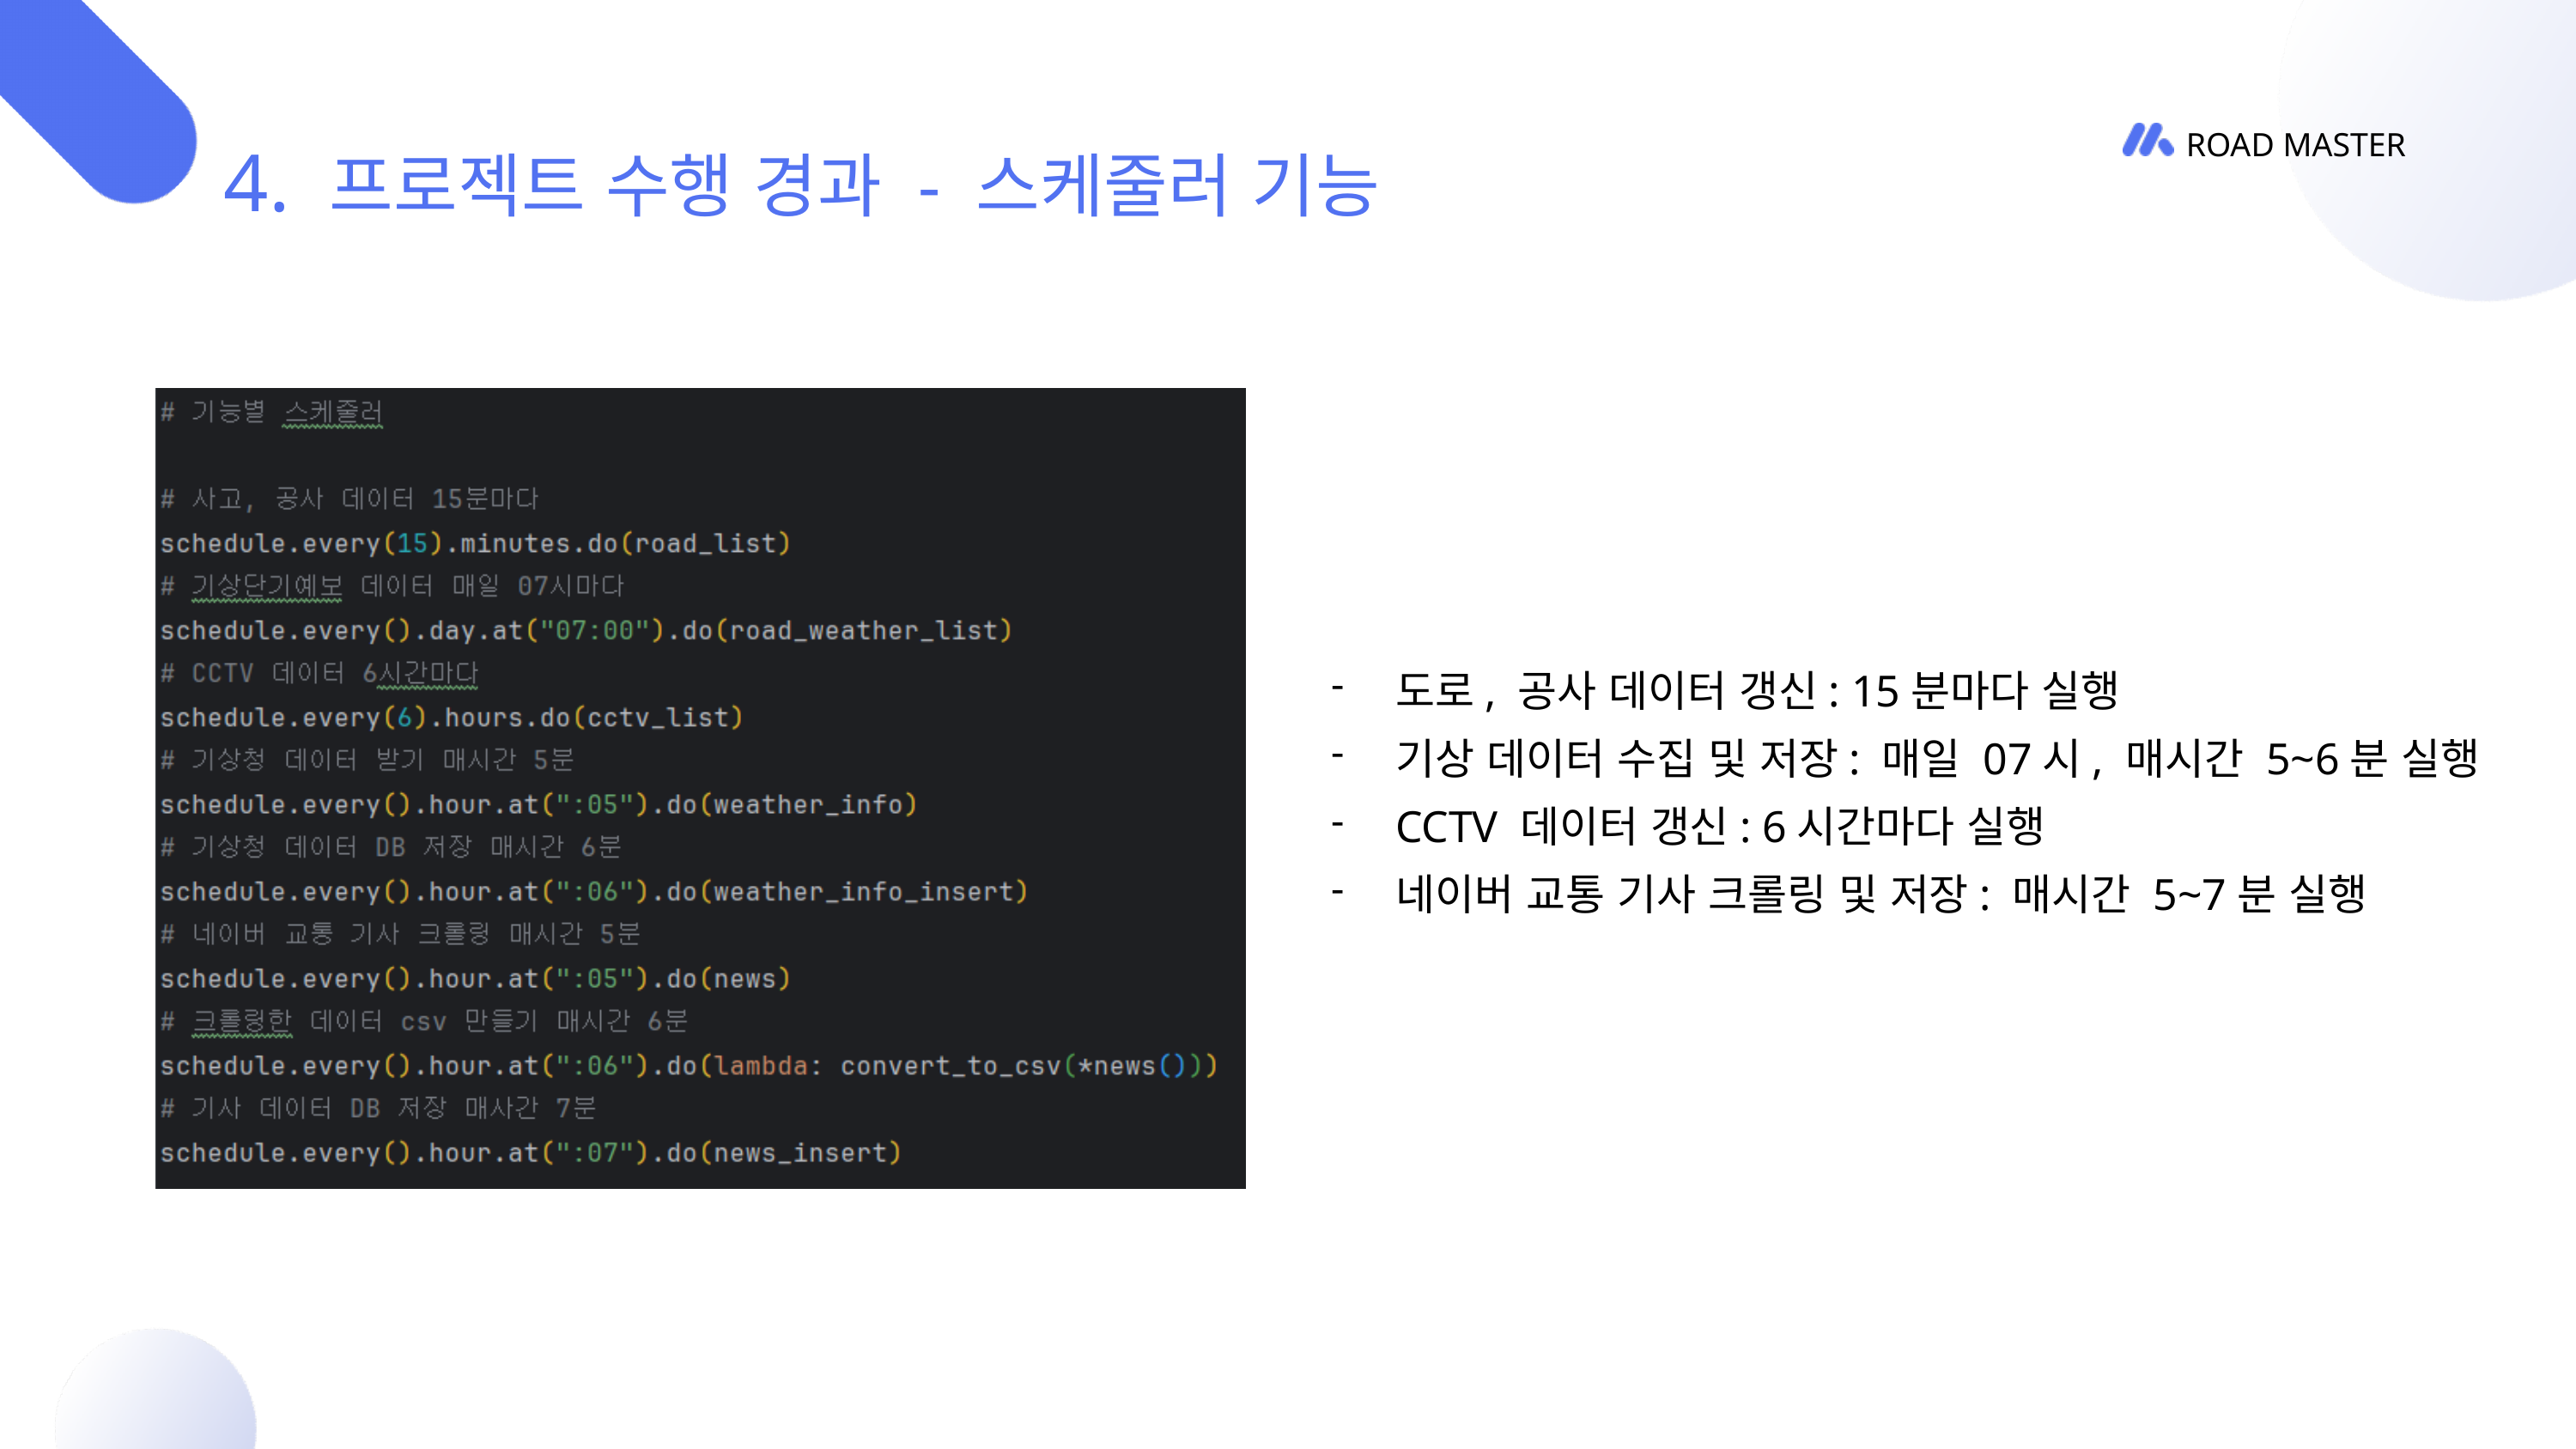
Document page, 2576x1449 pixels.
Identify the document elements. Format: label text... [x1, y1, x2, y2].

text_box ROAD MASTER [2185, 118, 2274, 163]
picture [0, 0, 239, 228]
picture [55, 1328, 257, 1449]
picture [2123, 123, 2174, 156]
picture [155, 387, 1246, 1190]
picture [2278, 0, 2576, 301]
text_box 4. 프로젝트 수행 경과 - 스케줄러 기능 [223, 118, 1646, 227]
text_box 도로, 공사 데이터 갱신: 15분마다 실행 기상 데이터 수집 및 저장: 매일 07시, 매시간 5~6분 실행 CCTV 데이터 갱신: 6시간마다 실행 네이버 교통 기사 크롤링 및 저장: 매시간 5~7분 실행 [1331, 647, 2535, 930]
